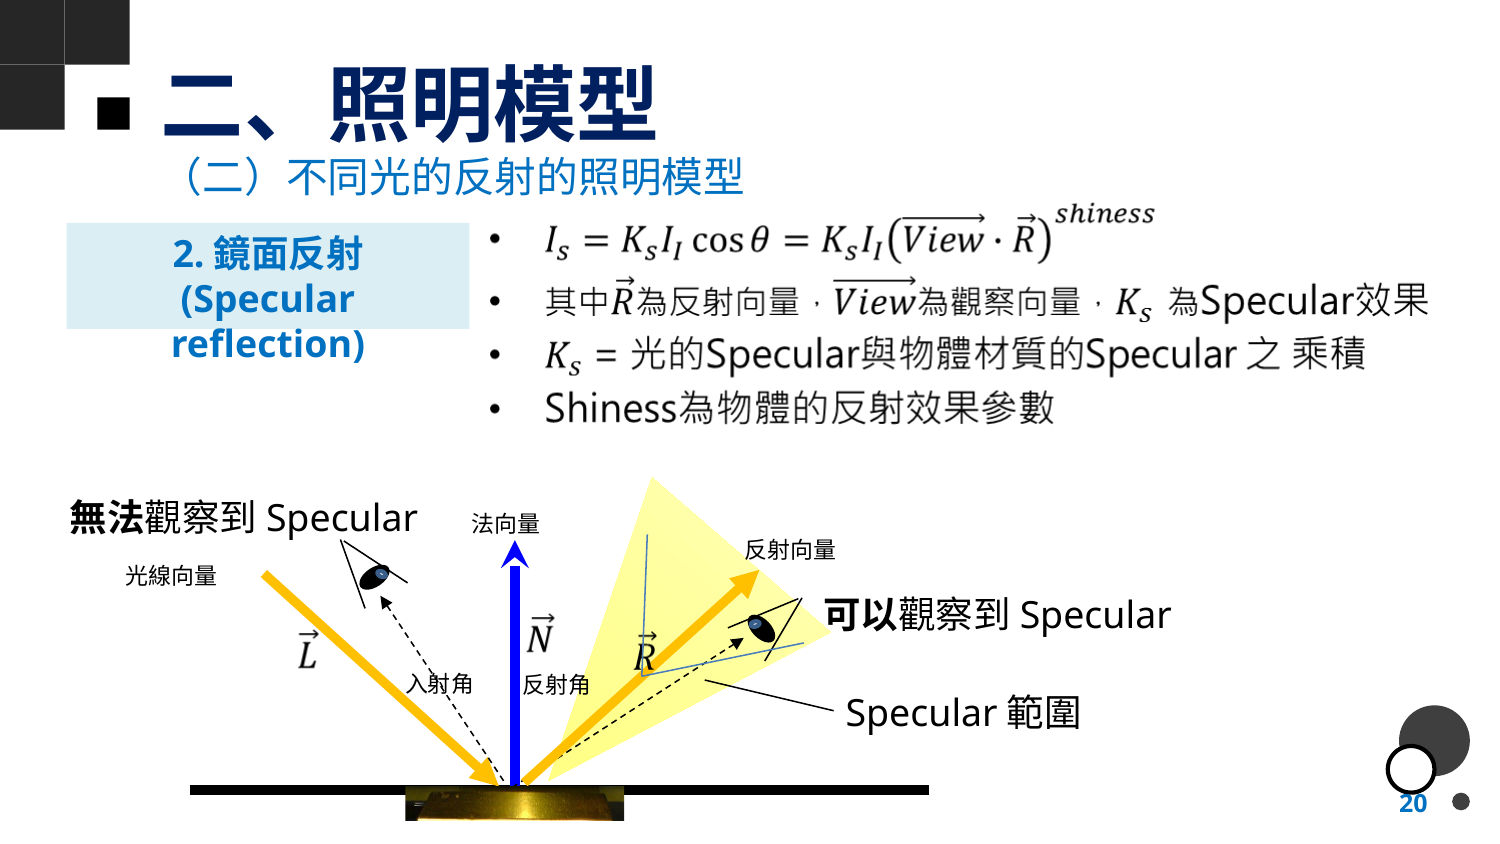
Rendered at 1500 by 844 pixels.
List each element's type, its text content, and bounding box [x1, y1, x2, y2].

text_box 2.鏡面反射 (Specular reflection) [66, 222, 454, 329]
title 二、照明模型 [145, 32, 1192, 173]
picture [405, 786, 625, 821]
text_box [454, 183, 1482, 444]
slide_number 20 [1294, 782, 1443, 827]
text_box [0, 0, 130, 130]
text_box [1387, 705, 1471, 811]
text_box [54, 485, 1290, 844]
text_box （二）不同光的反射的照明模型 [145, 143, 1086, 210]
